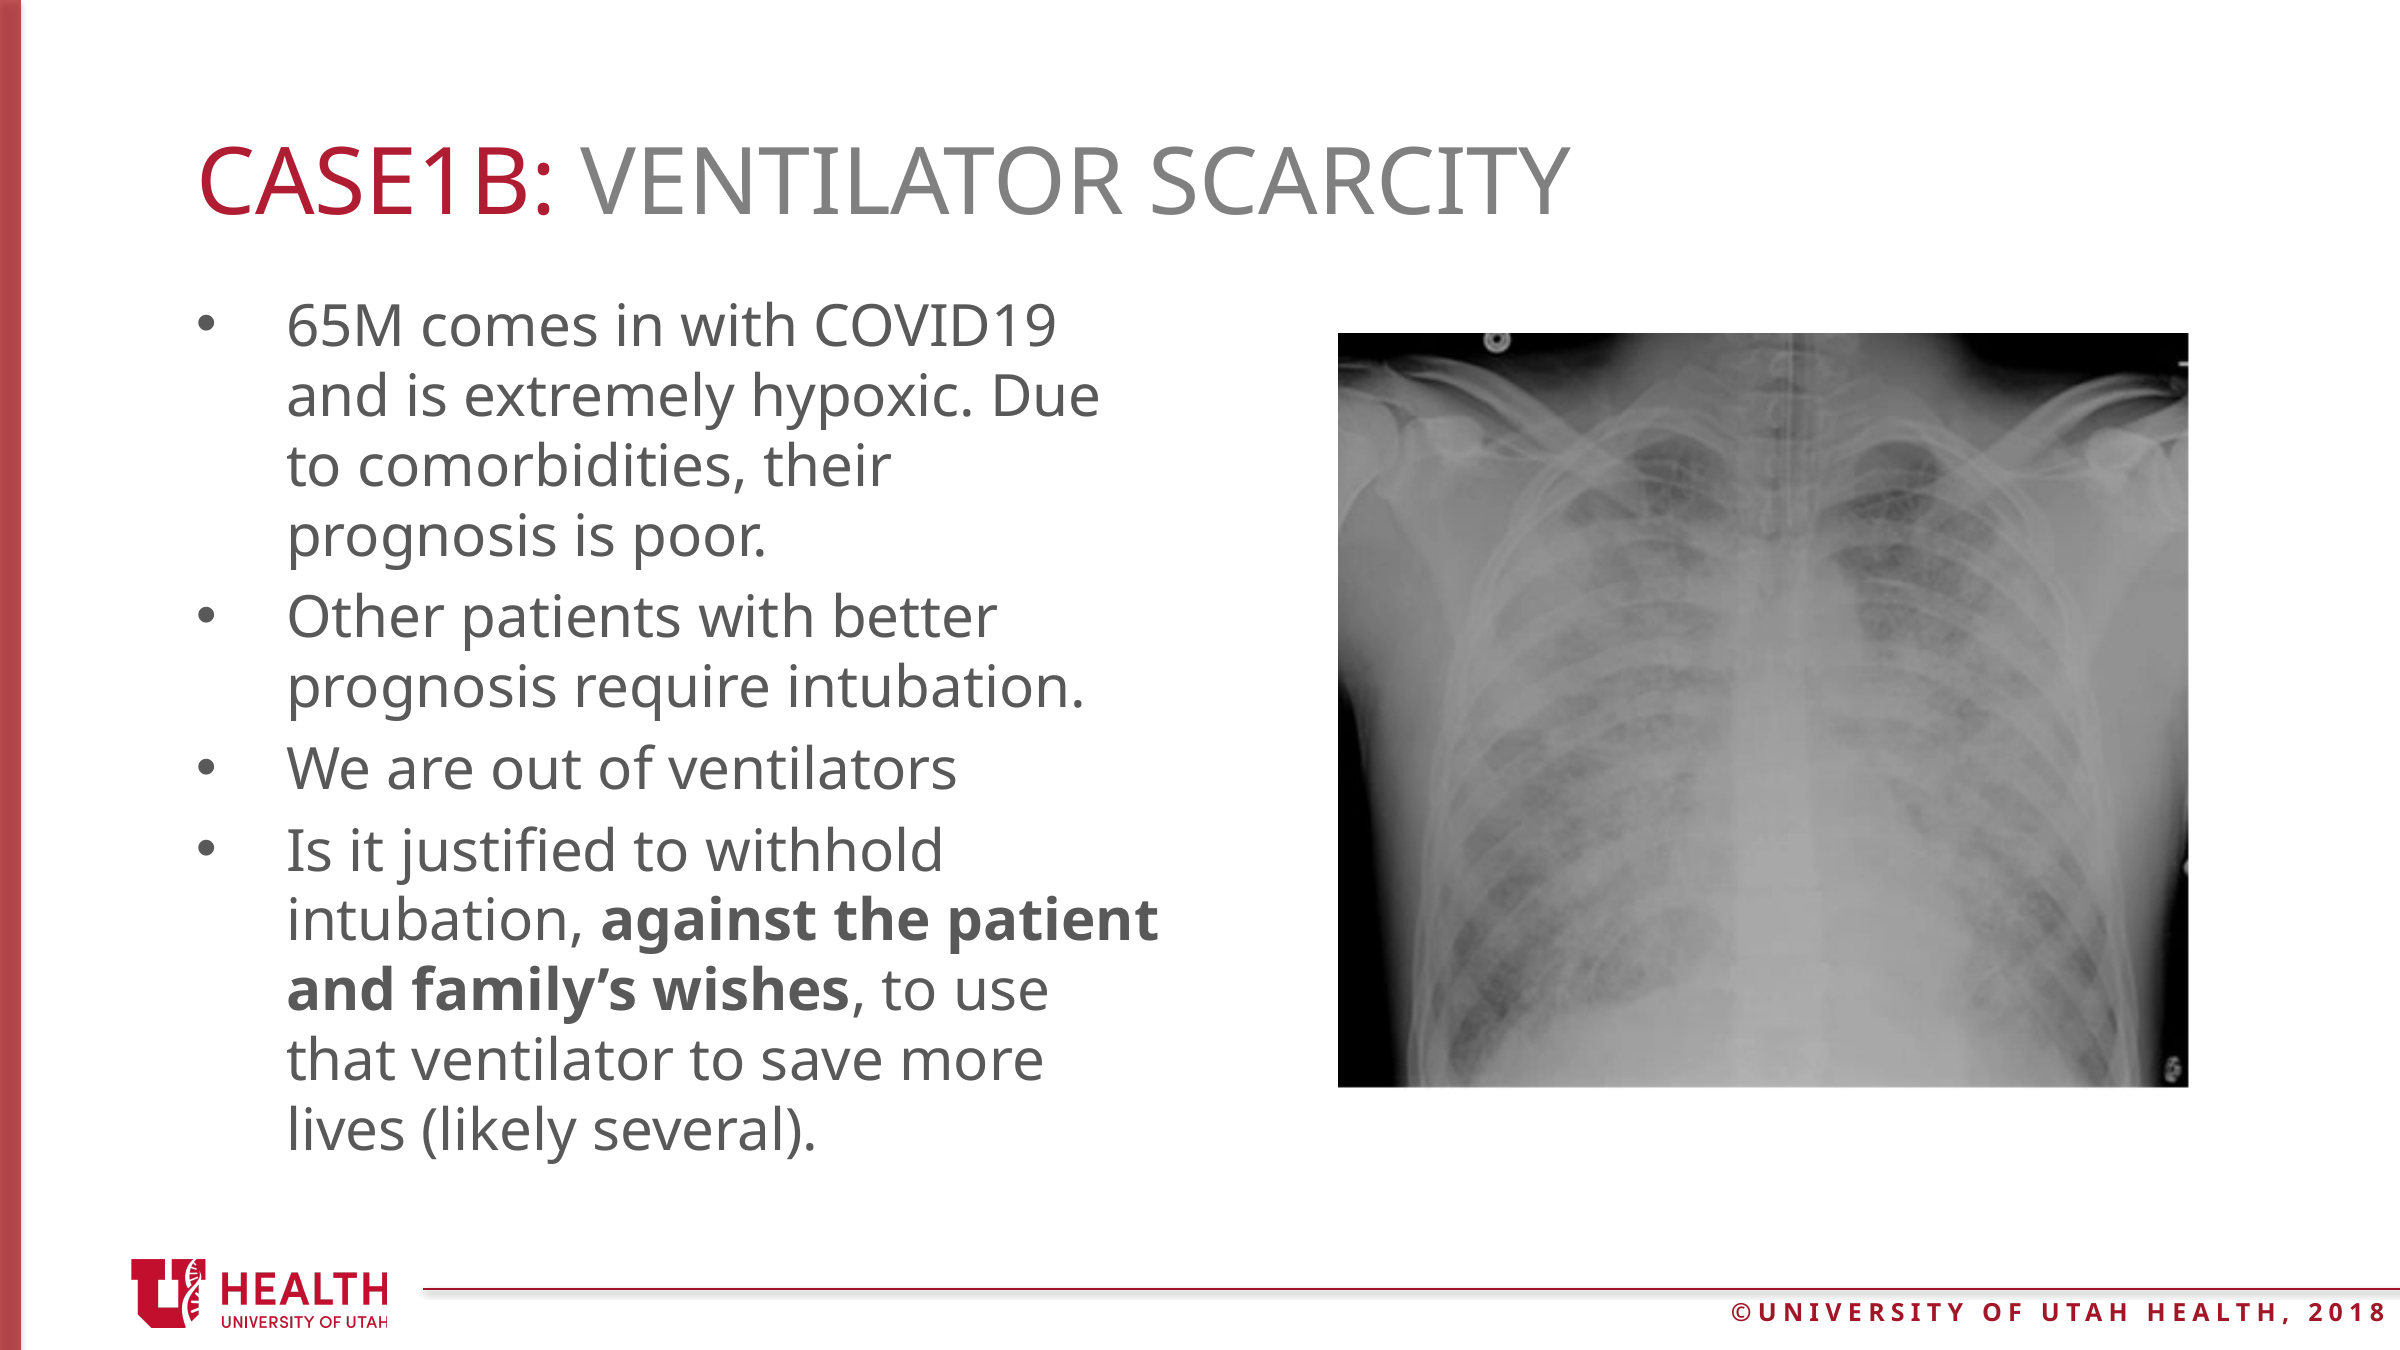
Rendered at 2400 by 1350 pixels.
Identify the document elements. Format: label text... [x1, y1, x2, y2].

title Case1B: Ventilator scarcity [181, 113, 2280, 223]
list 65M comes in with COVID19 and is extremely hypoxic. Due to comorbidities, their prognosis is poor. Other patients with better prognosis require intubation. We are out of ventilators Is it justified to withhold intubation, against the patient and family’s wishes, to use that ventilator to save more lives (likely several). [181, 280, 1176, 1158]
picture [1338, 333, 2192, 1091]
